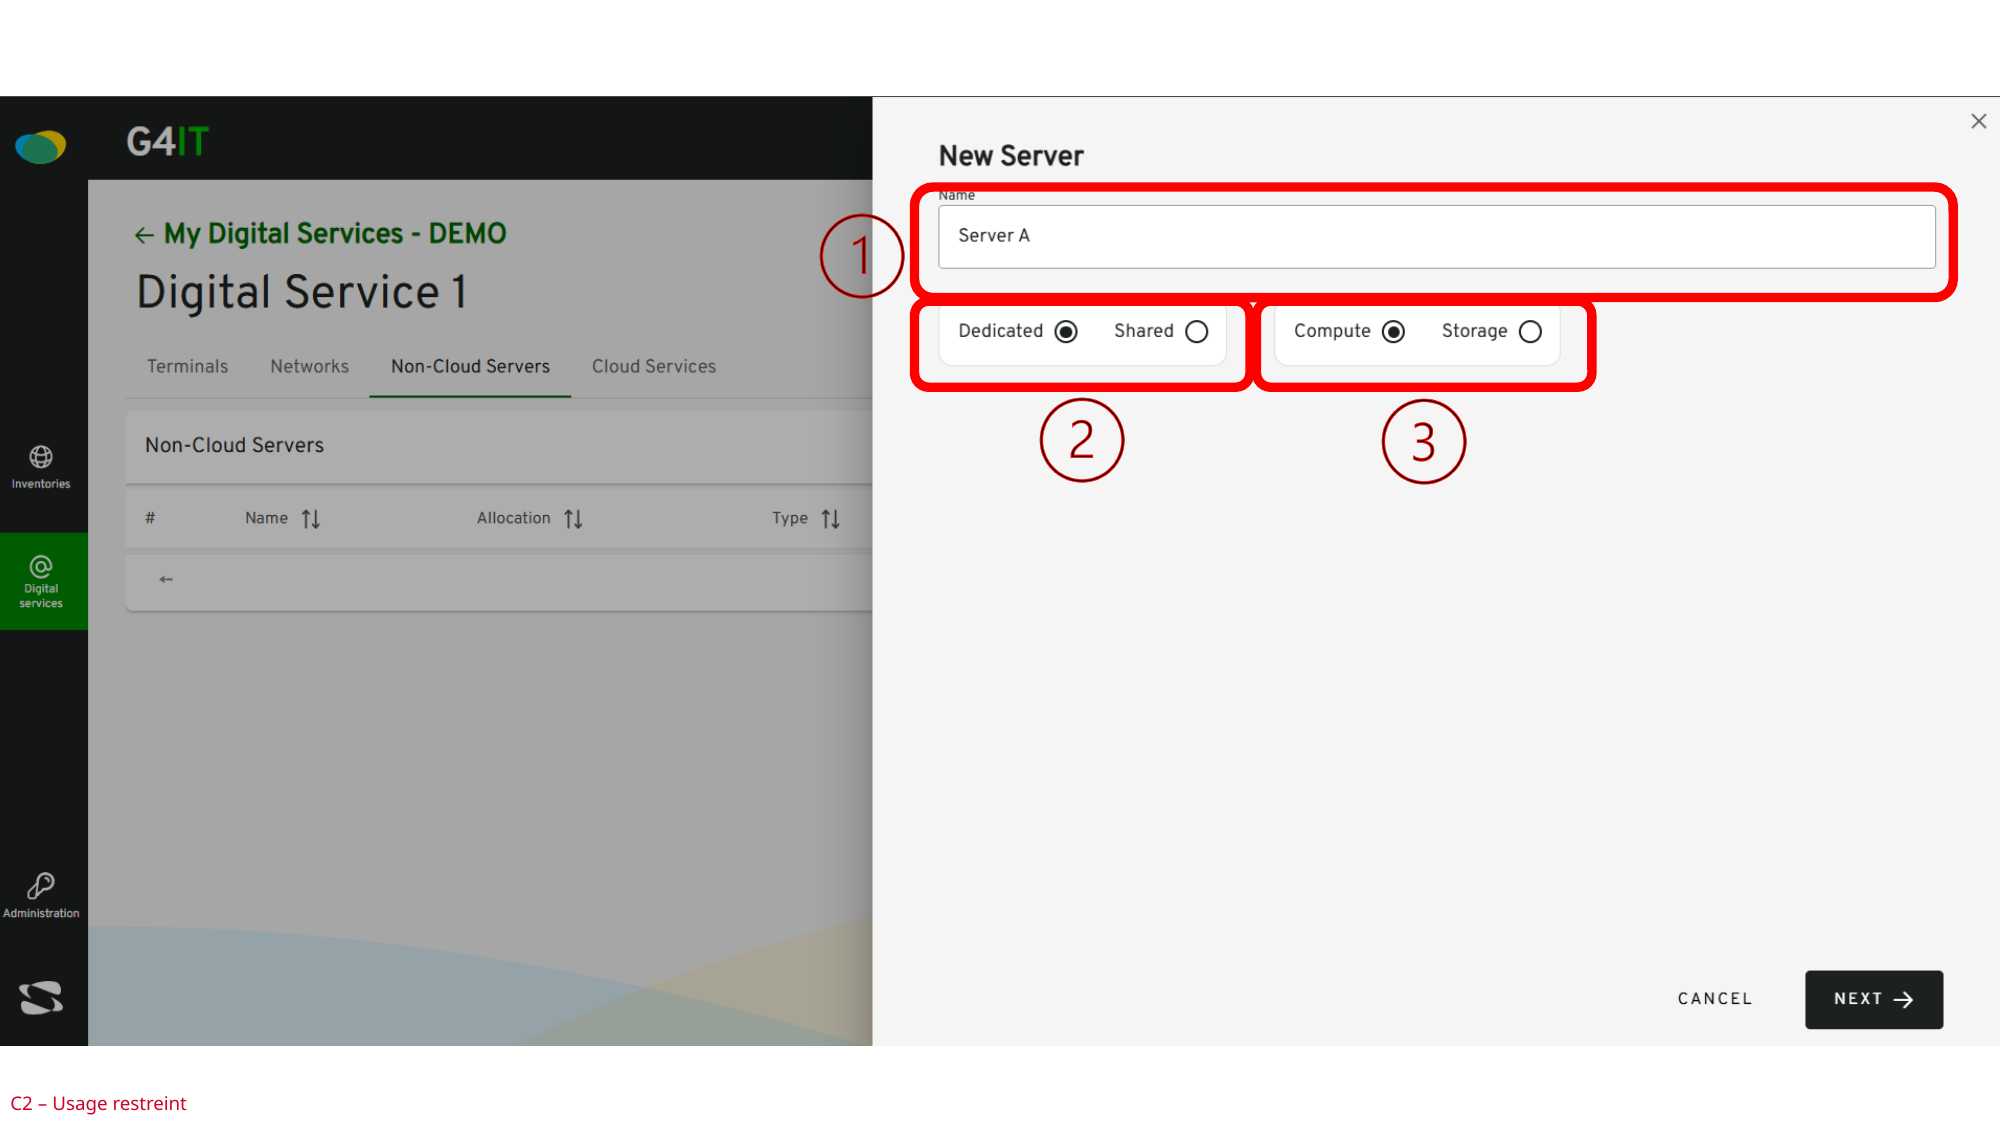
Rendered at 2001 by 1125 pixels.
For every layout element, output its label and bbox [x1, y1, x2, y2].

picture [0, 96, 2000, 1046]
